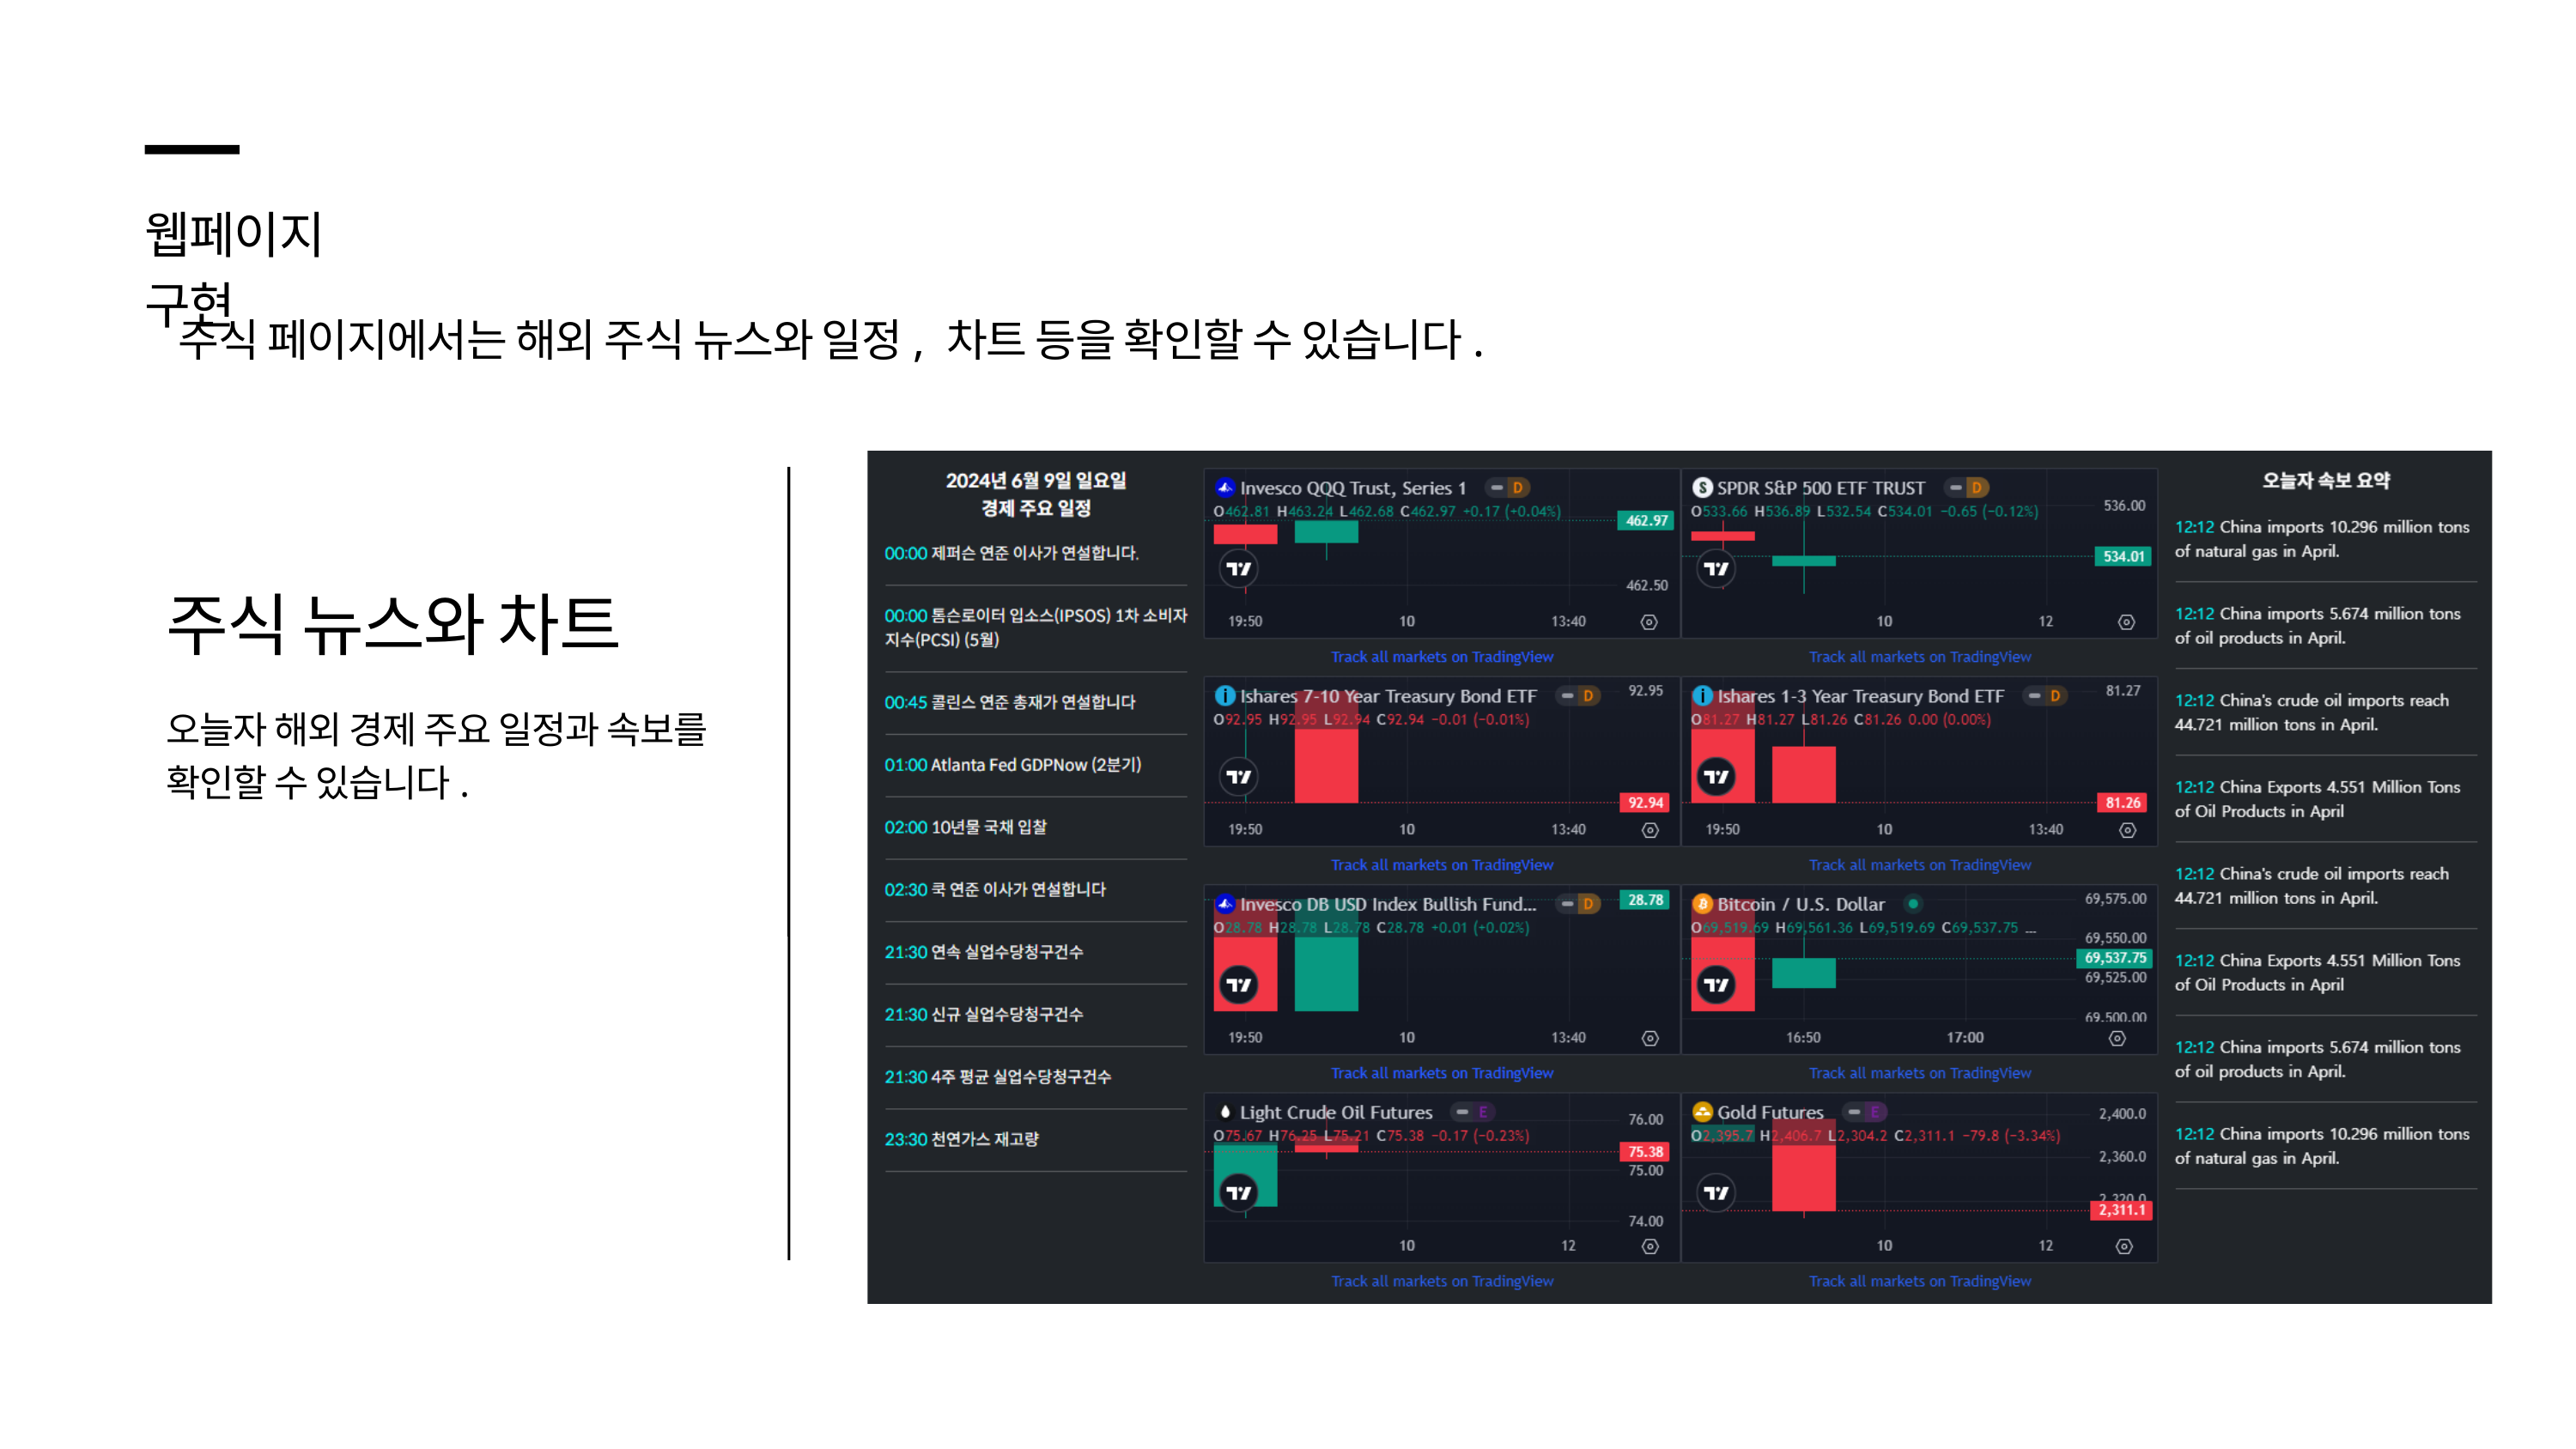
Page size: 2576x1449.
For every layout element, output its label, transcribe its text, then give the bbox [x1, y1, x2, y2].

text_box 오늘자 해외 경제 주요 일정과 속보를 확인할 수 있습니다. [166, 699, 896, 804]
text_box [867, 451, 2493, 1304]
text_box 주식 뉴스와 차트 [166, 568, 768, 664]
text_box 웹페이지 구현 [144, 193, 424, 334]
text_box 주식 페이지에서는 해외 주식 뉴스와 일정, 차트 등을 확인할 수 있습니다. [178, 302, 2009, 366]
